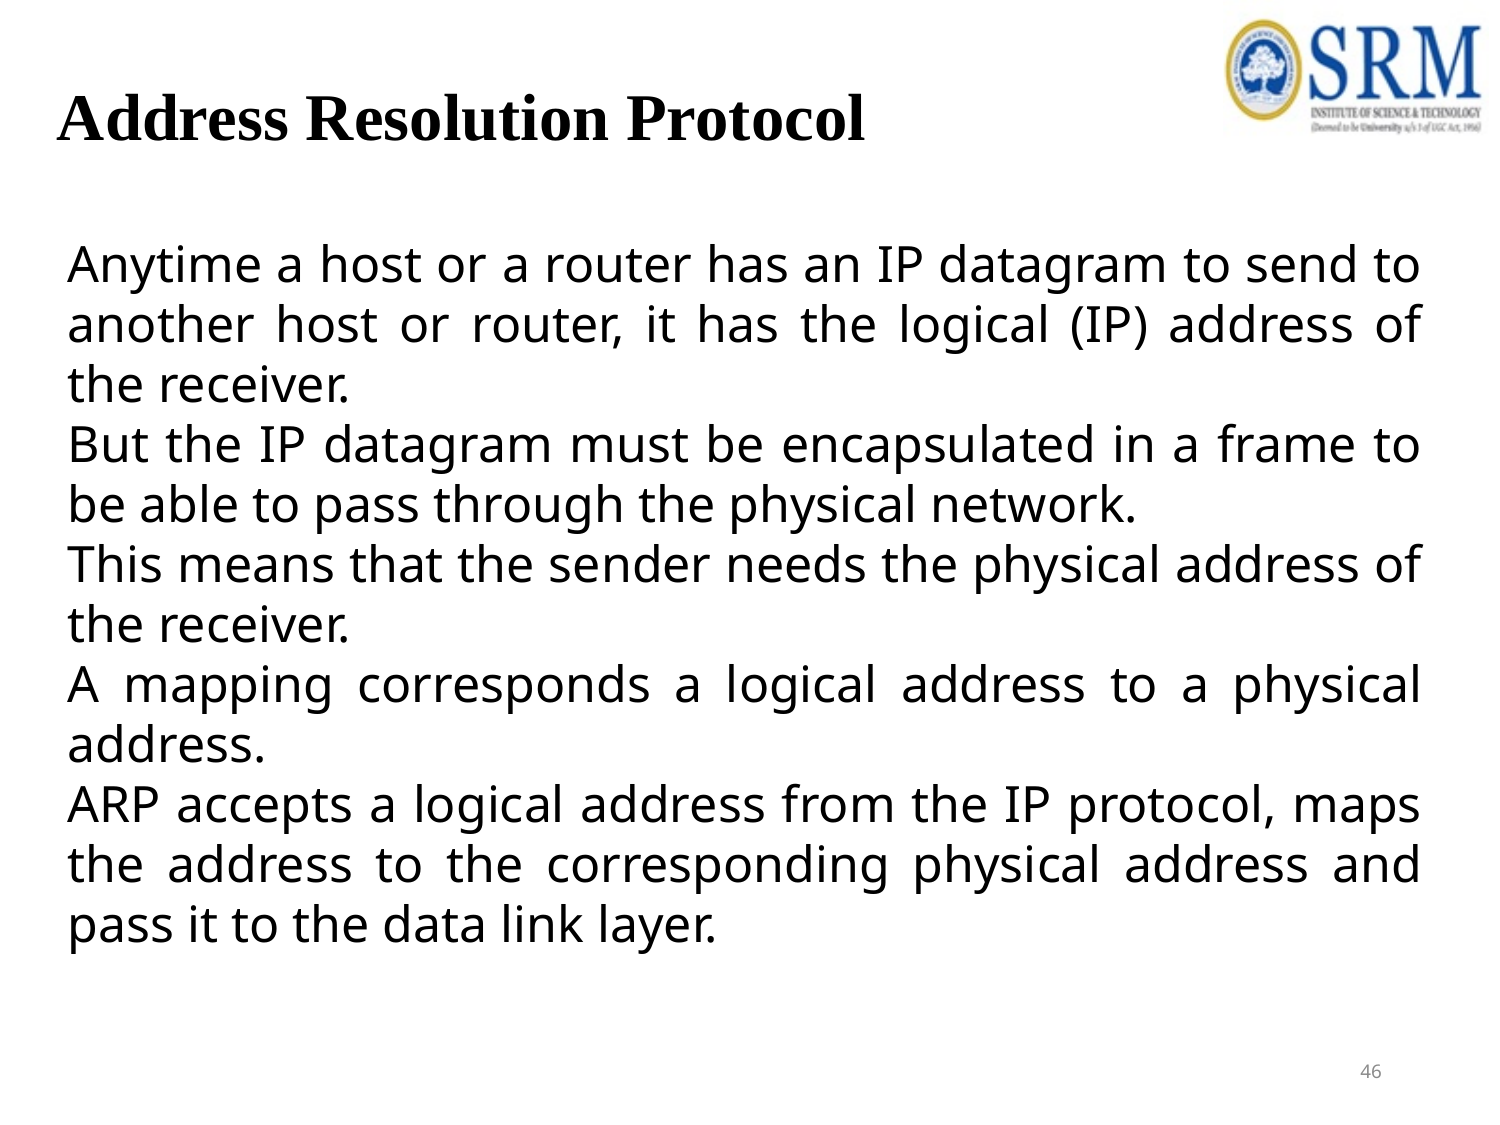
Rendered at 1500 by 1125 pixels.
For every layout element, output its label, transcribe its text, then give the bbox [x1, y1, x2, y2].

picture [1223, 0, 1489, 149]
text_box Anytime a host or a router has an IP datagram to send to another host or router, it has the logical (IP) address of the receiver. But the IP datagram must be encapsulated in a frame to be able to pass through the physical network. This means that the sender needs the physical address of the receiver. A mapping corresponds a logical address to a physical address. ARP accepts a logical address from the IP protocol, maps the address to the corresponding physical address and pass it to the data link layer. [53, 224, 1438, 960]
slide_number 46 [1059, 1042, 1397, 1103]
text_box Address Resolution Protocol [42, 66, 1164, 161]
text_box [1349, 1050, 1381, 1111]
